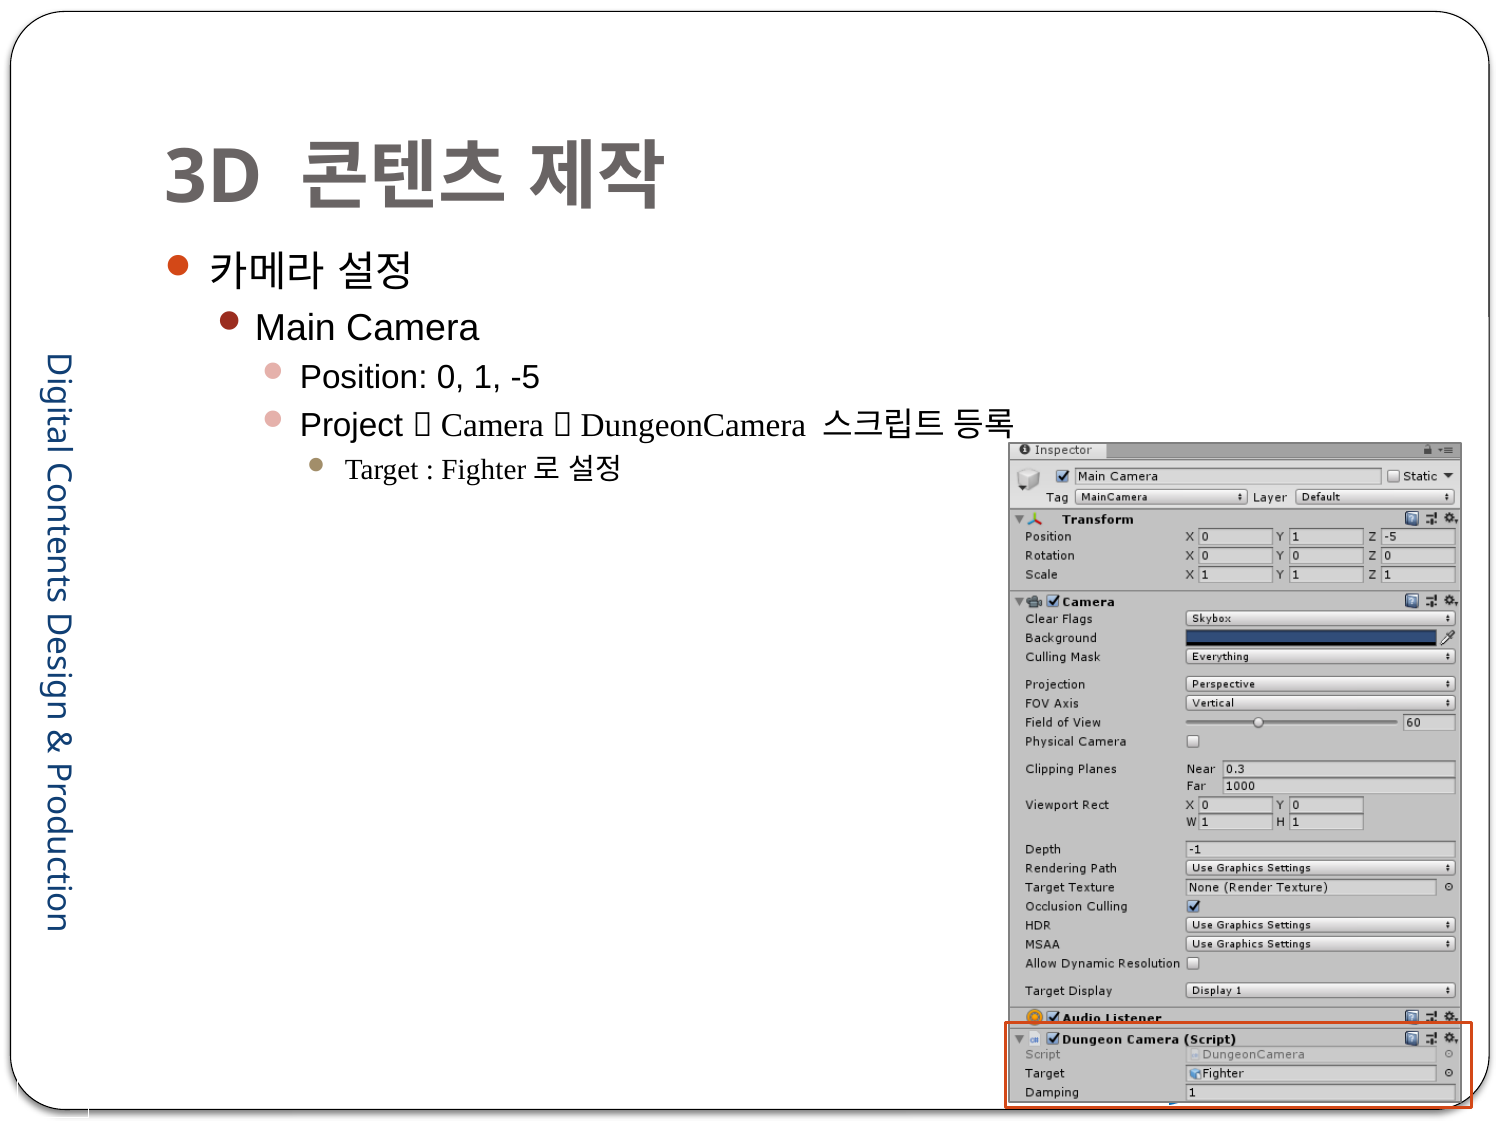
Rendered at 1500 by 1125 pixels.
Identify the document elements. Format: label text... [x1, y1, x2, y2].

title 3D 콘텐츠 제작 [150, 45, 1425, 233]
text_box [1462, 1022, 1472, 1108]
text_box 카메라 설정 Main Camera Position: 0, 1, -5 Project  Camera  DungeonCamera 스크립트 등록 Target : Fighter로 설정 [149, 237, 1425, 988]
picture [1009, 444, 1460, 1101]
